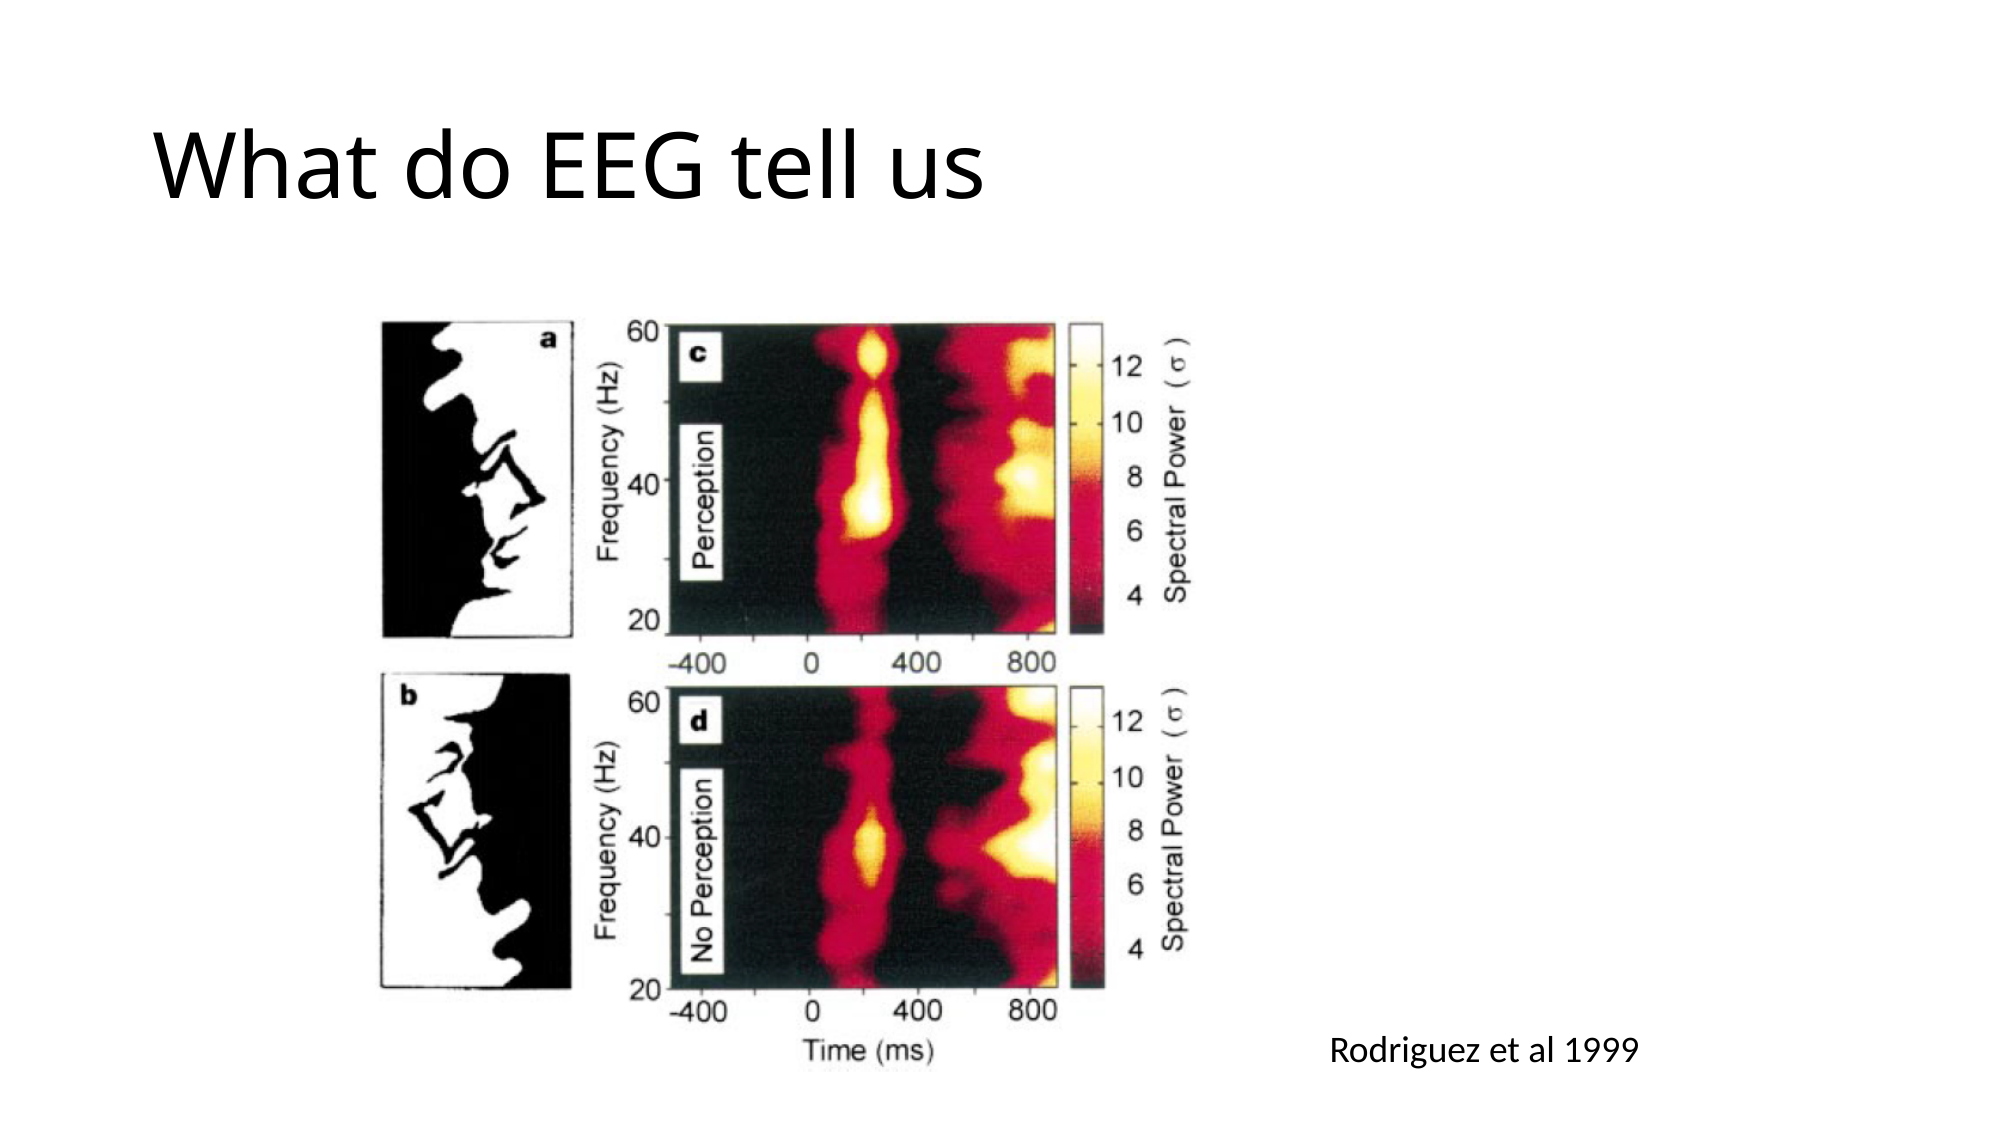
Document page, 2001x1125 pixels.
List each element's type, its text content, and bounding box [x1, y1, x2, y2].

text_box Rodriguez et al 1999 [1314, 1017, 1655, 1078]
title What do EEG tell us [137, 59, 1863, 278]
picture [337, 284, 1278, 1079]
